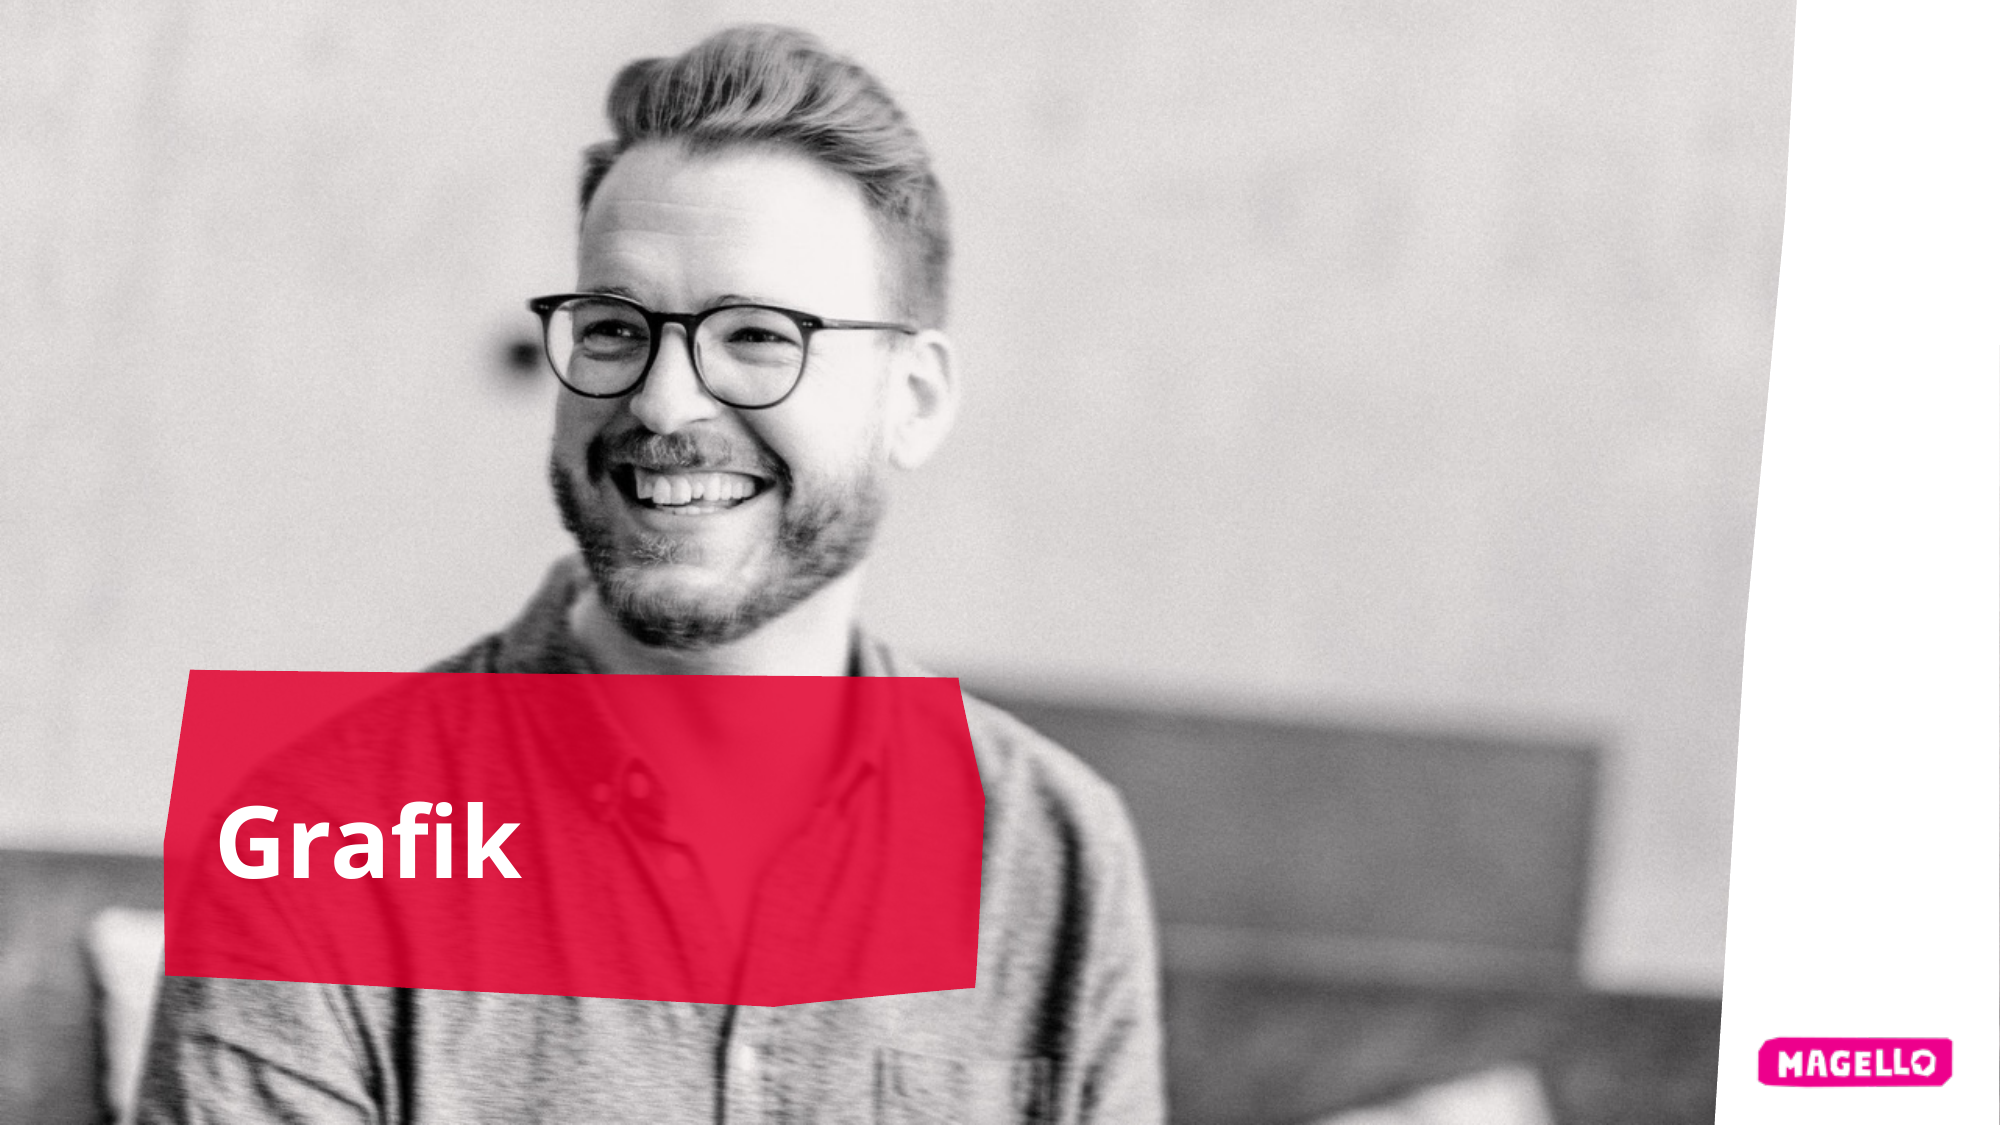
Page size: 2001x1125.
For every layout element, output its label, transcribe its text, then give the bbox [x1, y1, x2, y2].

picture [0, 0, 1796, 1125]
picture [1743, 1030, 1968, 1095]
list Grafik [199, 723, 950, 954]
